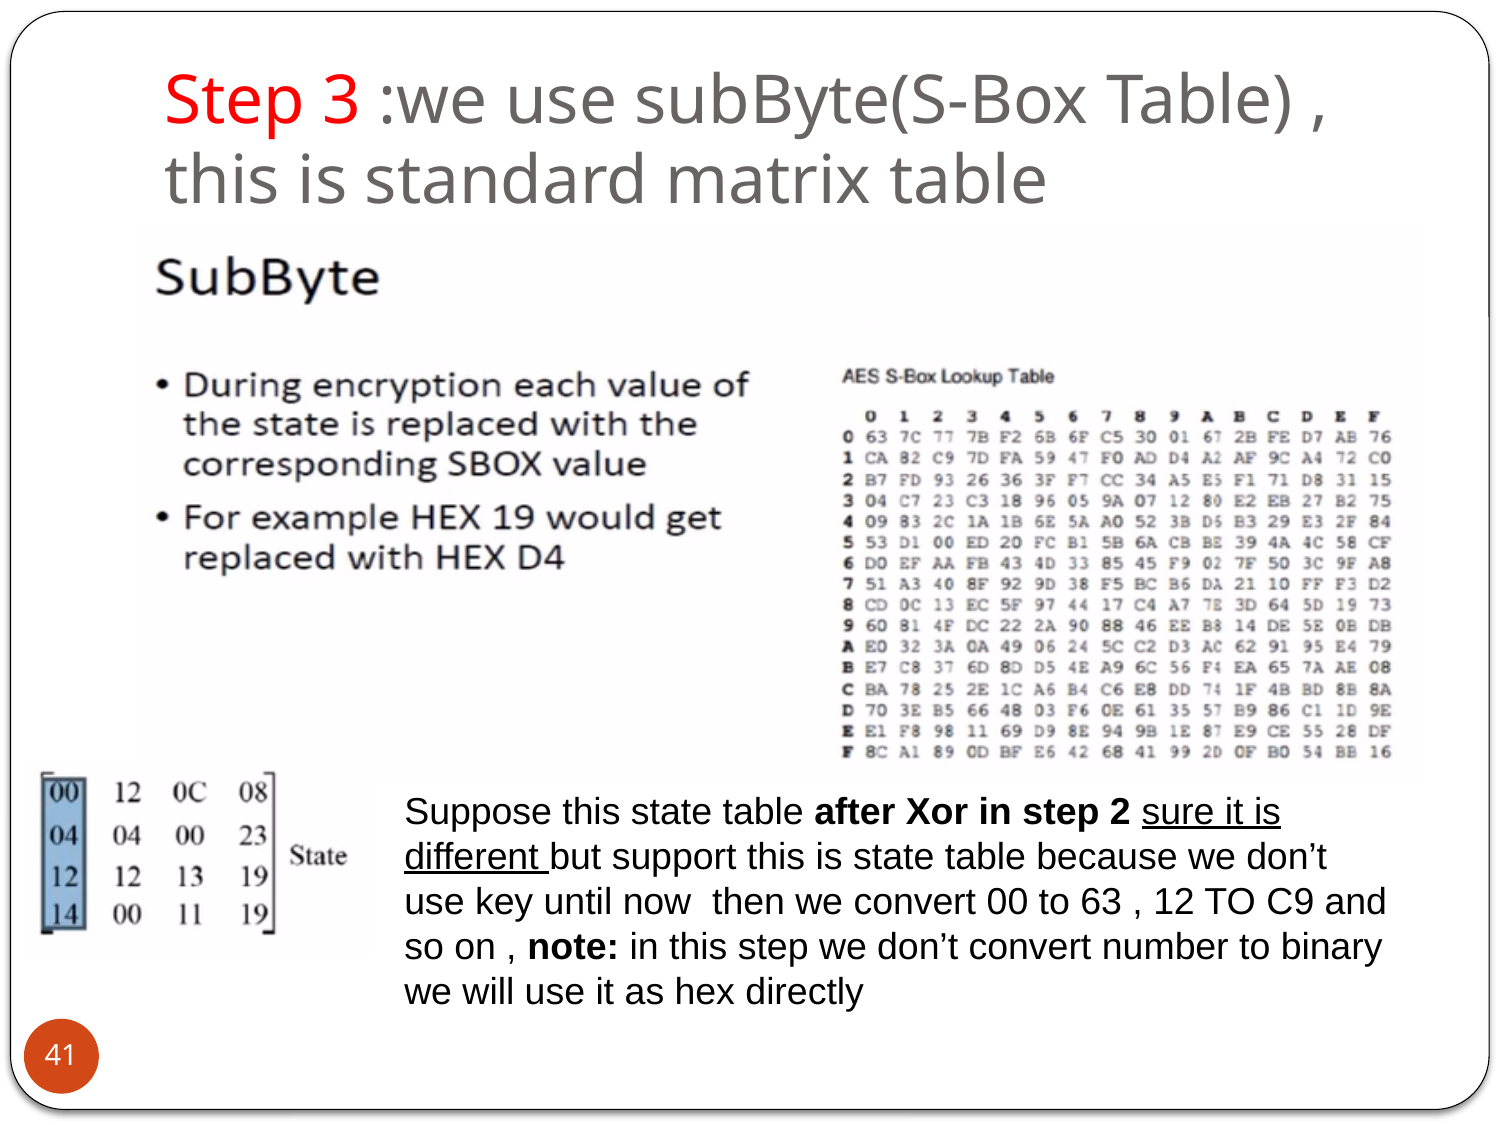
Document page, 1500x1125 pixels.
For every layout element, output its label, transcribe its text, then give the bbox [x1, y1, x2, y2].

picture [24, 223, 1426, 954]
slide_number 41 [23, 1018, 99, 1094]
title Step 3 :we use subByte(S-Box Table) , this is standard matrix table [150, 45, 1425, 223]
text_box Suppose this state table after Xor in step 2 sure it is different but support this is state table because we don’t use key until now then we convert 00 to 63 , 12 TO C9 and so on , note: in this step we don’t convert number to binary we will use it as hex directly [389, 793, 1411, 1065]
